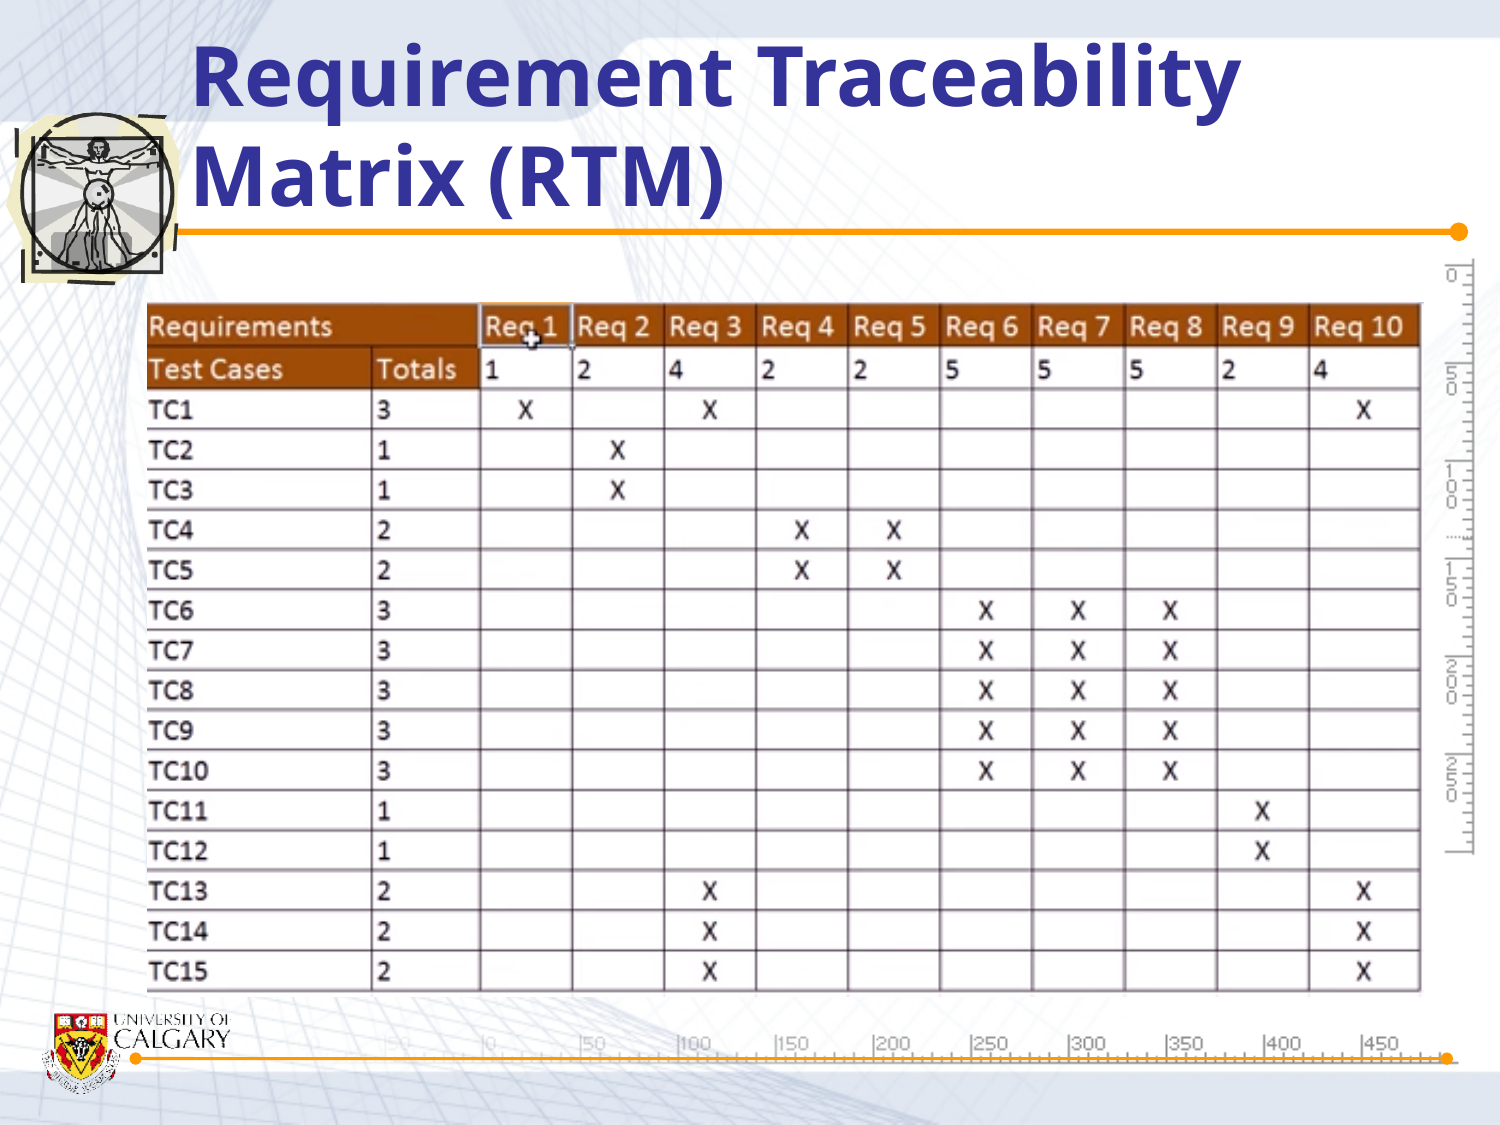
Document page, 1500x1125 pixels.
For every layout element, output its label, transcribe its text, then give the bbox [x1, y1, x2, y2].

title Requirement Traceability Matrix (RTM) [174, 42, 1468, 231]
picture [0, 0, 1500, 1125]
